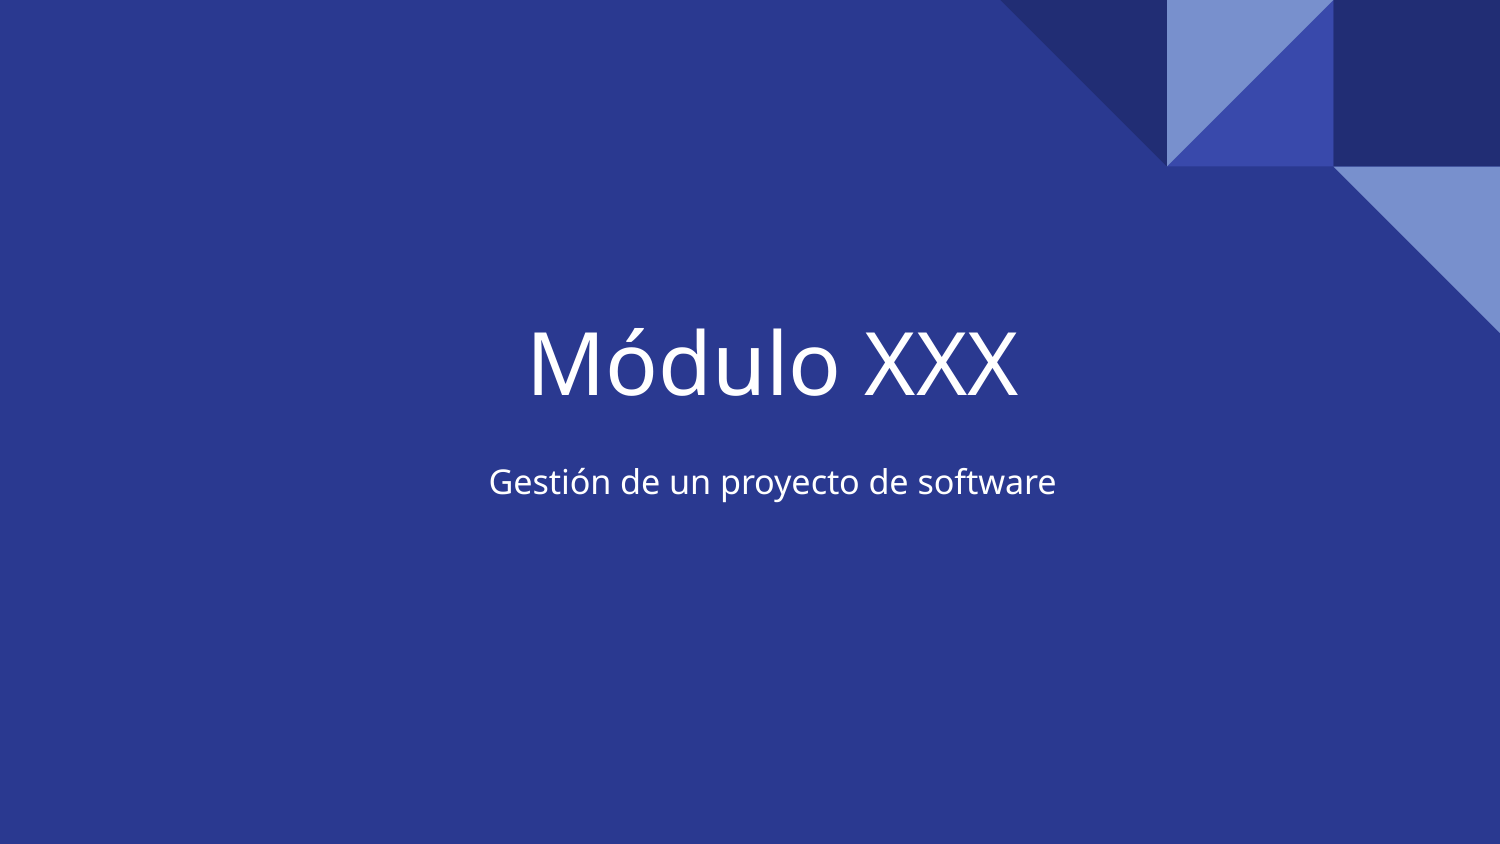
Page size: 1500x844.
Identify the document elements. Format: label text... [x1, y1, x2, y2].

title Módulo XXX [98, 291, 1447, 429]
subtitle Gestión de un proyecto de software [98, 445, 1447, 517]
